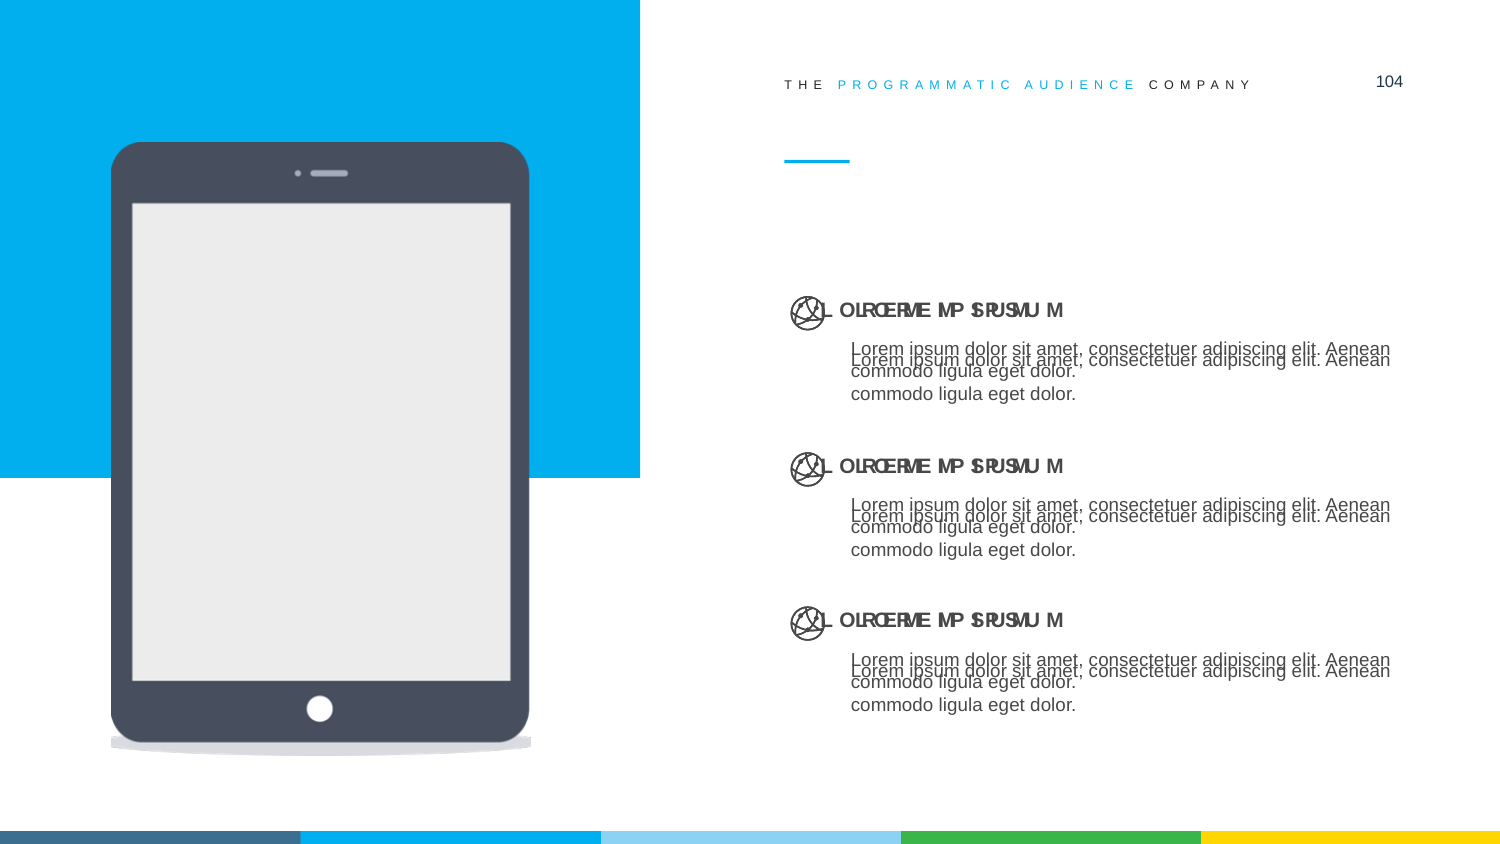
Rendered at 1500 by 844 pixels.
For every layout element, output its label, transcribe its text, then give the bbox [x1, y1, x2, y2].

text_box Lorem ipsum dolor sit amet, consectetuer adipiscing elit. Aenean commodo ligula eget dolor. [850, 329, 1418, 382]
text_box LOREM IPSUM [855, 607, 1065, 633]
text_box [0, 0, 641, 479]
slide_number 104 [1375, 70, 1440, 77]
text_box Lorem ipsum dolor sit amet, consectetuer adipiscing elit. Aenean commodo ligula eget dolor. [850, 486, 1418, 538]
text_box [790, 606, 825, 641]
text_box LOREM IPSUM [855, 296, 1065, 322]
text_box [790, 452, 825, 487]
text_box Lorem ipsum dolor sit amet, consectetuer adipiscing elit. Aenean commodo ligula eget dolor. [850, 640, 1418, 693]
picture [0, 0, 1500, 844]
text_box THE PROGRAMMATIC AUDIENCE COMPANY [784, 77, 1500, 93]
text_box [790, 296, 825, 331]
text_box LOREM IPSUM [855, 452, 1065, 478]
